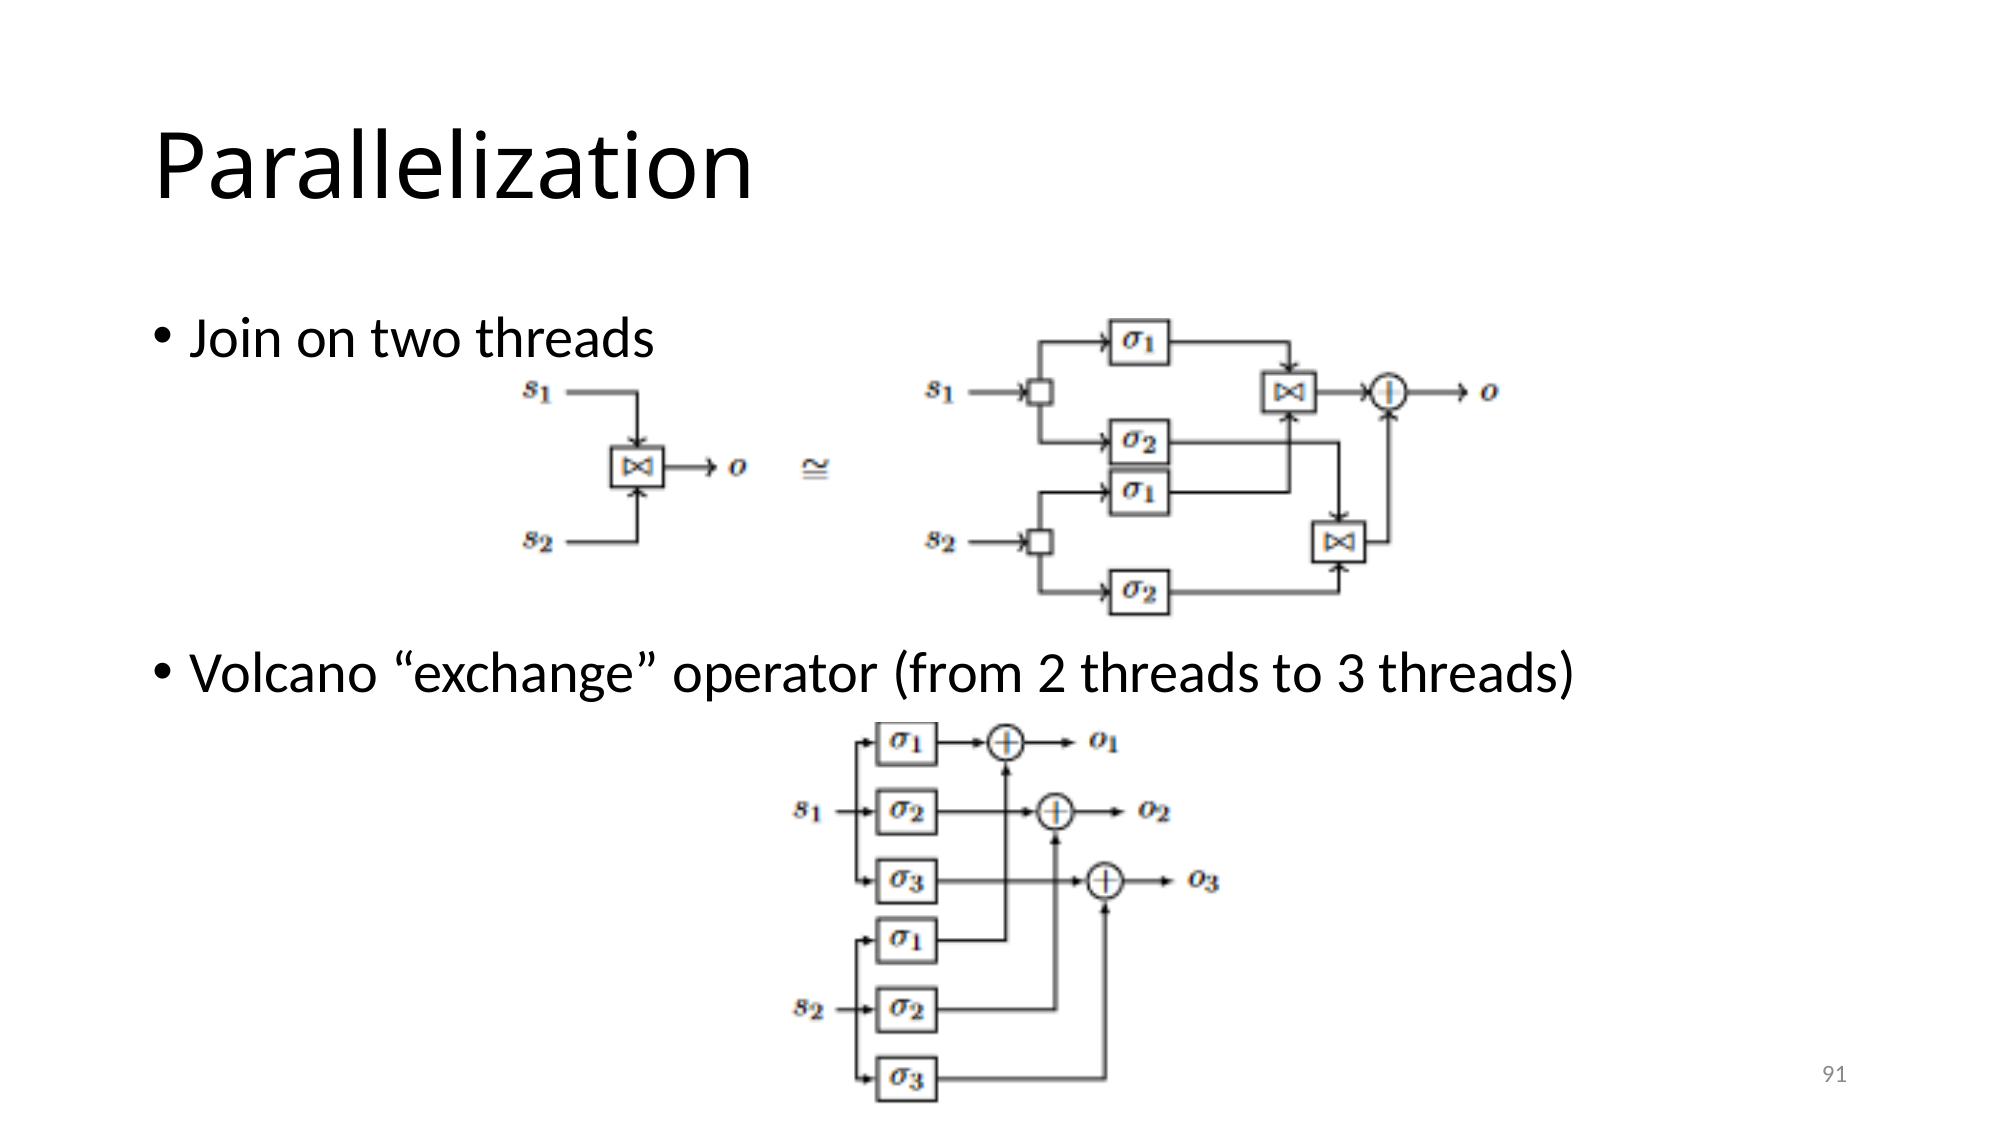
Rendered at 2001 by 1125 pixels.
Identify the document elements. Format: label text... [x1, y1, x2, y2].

picture [504, 318, 1552, 631]
title Parallelization [137, 59, 1863, 278]
slide_number 91 [1798, 1042, 1863, 1103]
picture [787, 722, 1263, 1109]
list Join on two threads Volcano “exchange” operator (from 2 threads to 3 threads) [137, 299, 1863, 1014]
